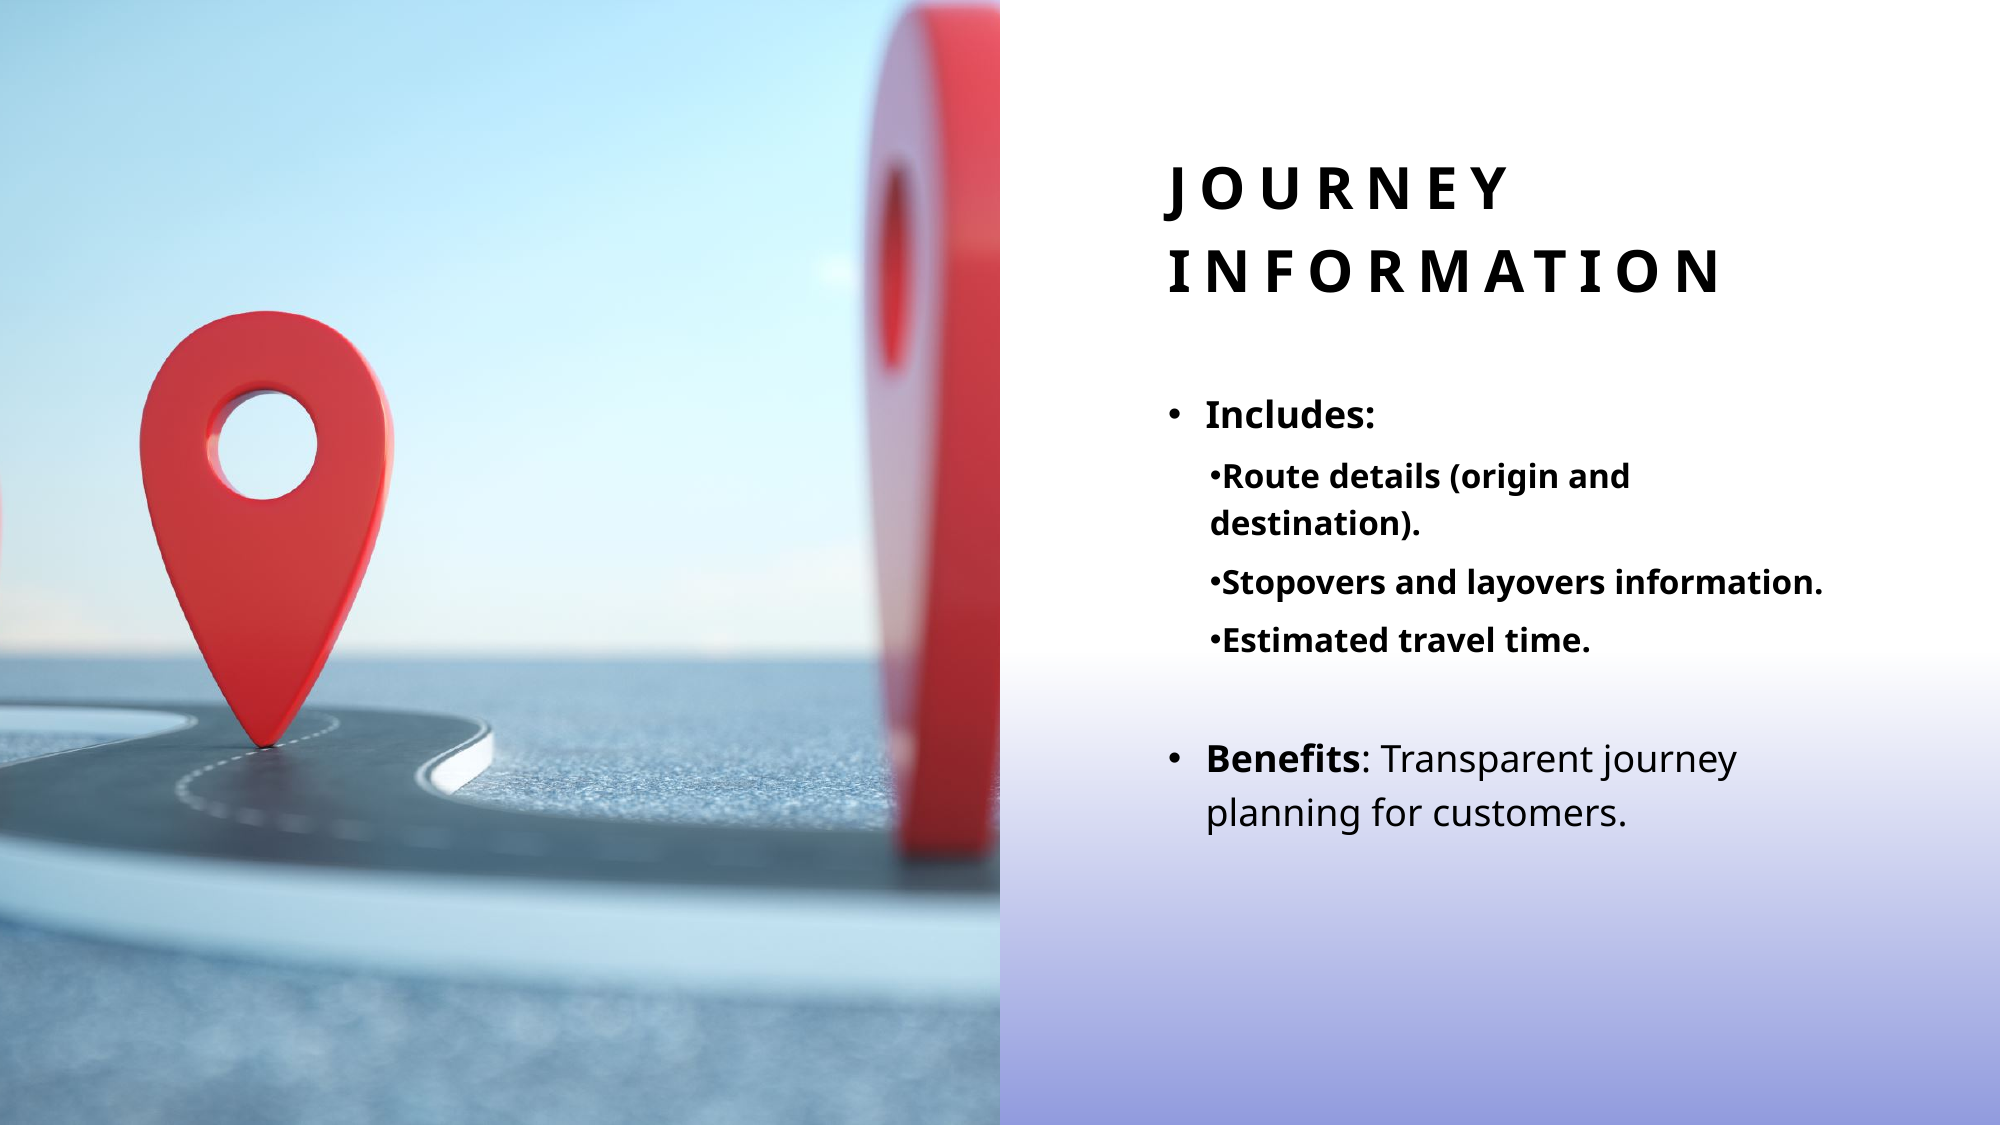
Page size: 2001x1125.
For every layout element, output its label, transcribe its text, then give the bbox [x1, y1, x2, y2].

picture [0, 0, 1000, 1125]
title Journey Information [1153, 125, 1847, 313]
list Includes: Route details (origin and destination). Stopovers and layovers information. Estimated travel time. Benefits: Transparent journey planning for customers. [1153, 375, 1846, 1000]
